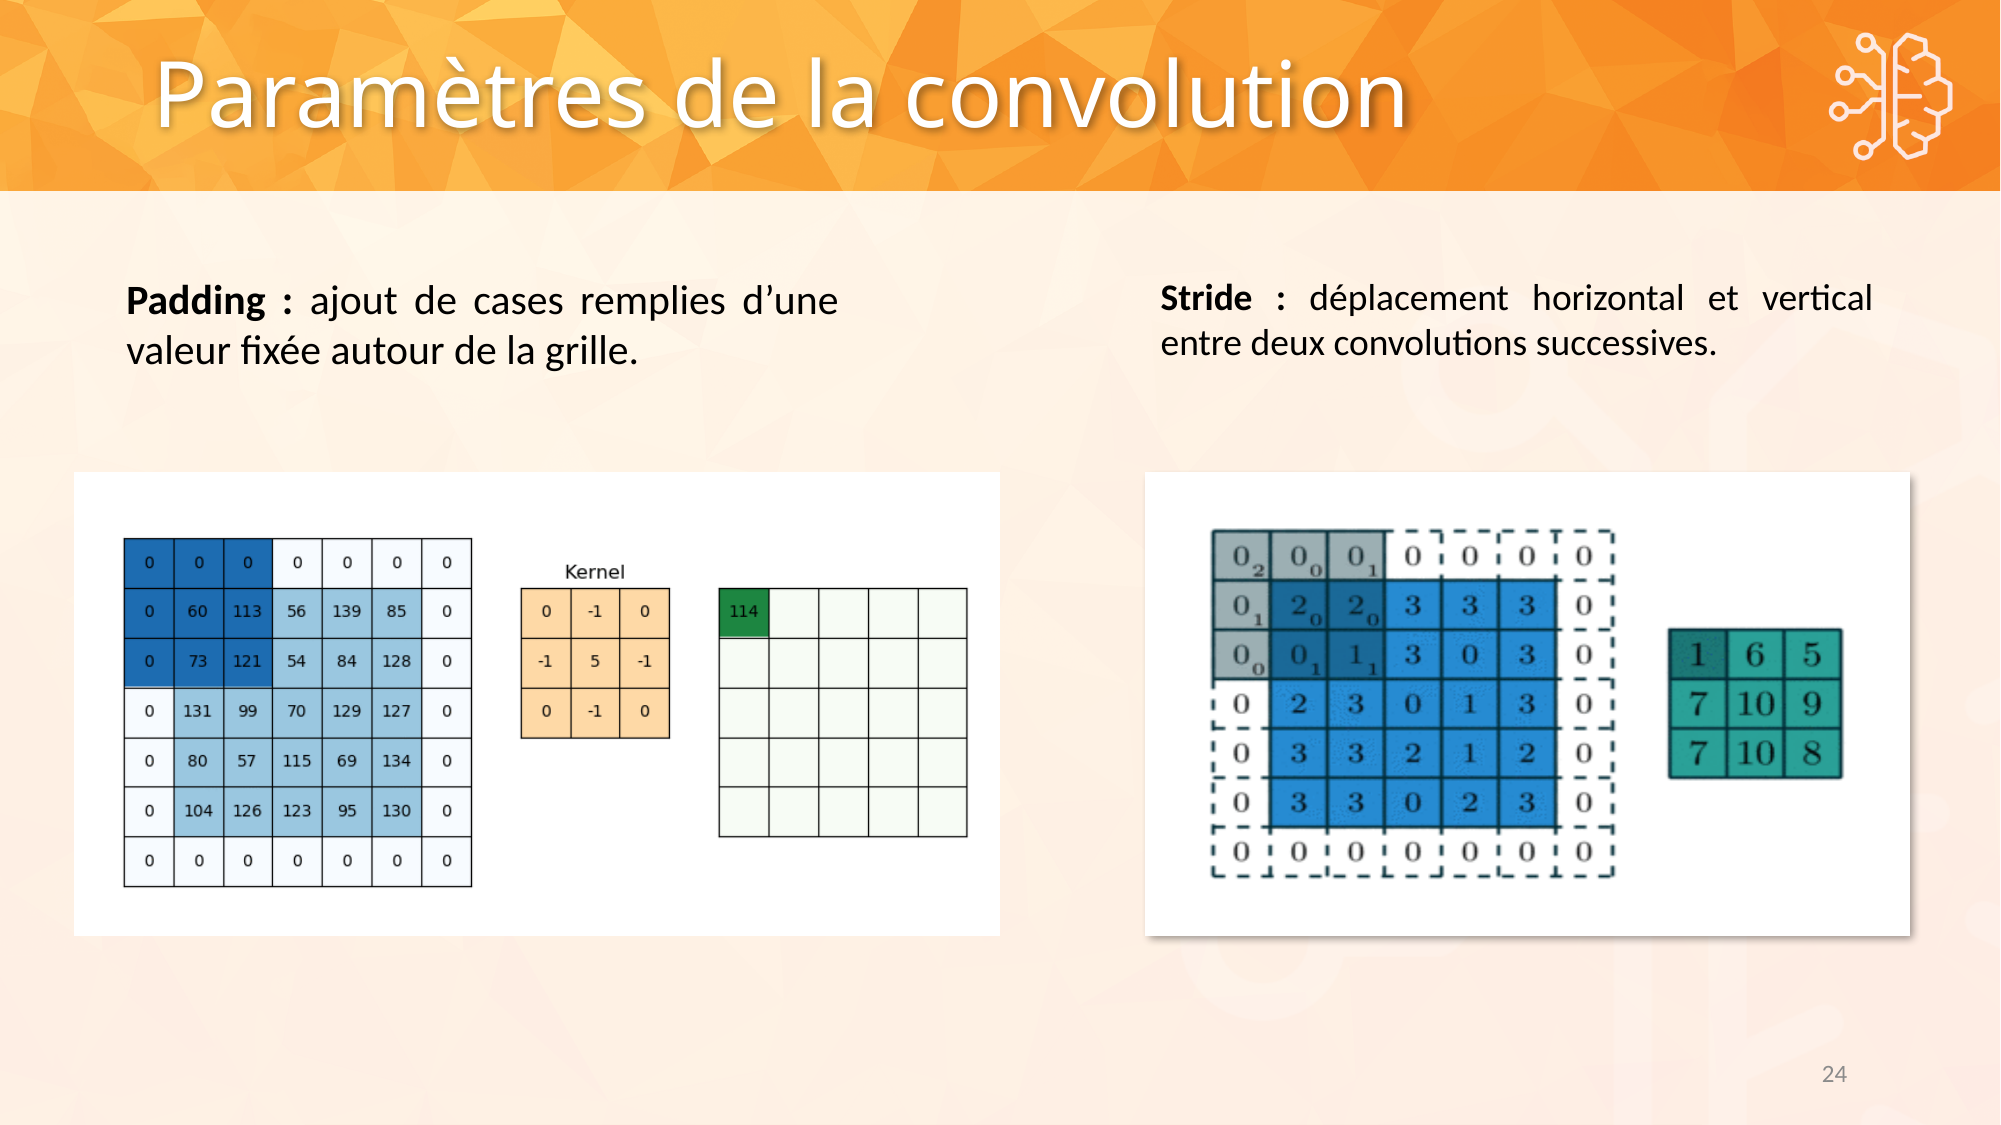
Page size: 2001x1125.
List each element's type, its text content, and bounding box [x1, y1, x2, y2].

title Paramètres de la convolution [137, 37, 1863, 158]
picture [0, 0, 2001, 1125]
text_box Stride : déplacement horizontal et vertical entre deux convolutions successives. [1145, 265, 1889, 371]
text_box Padding : ajout de cases remplies d’une valeur fixée autour de la grille. [111, 265, 854, 472]
slide_number 24 [1412, 1042, 1863, 1103]
